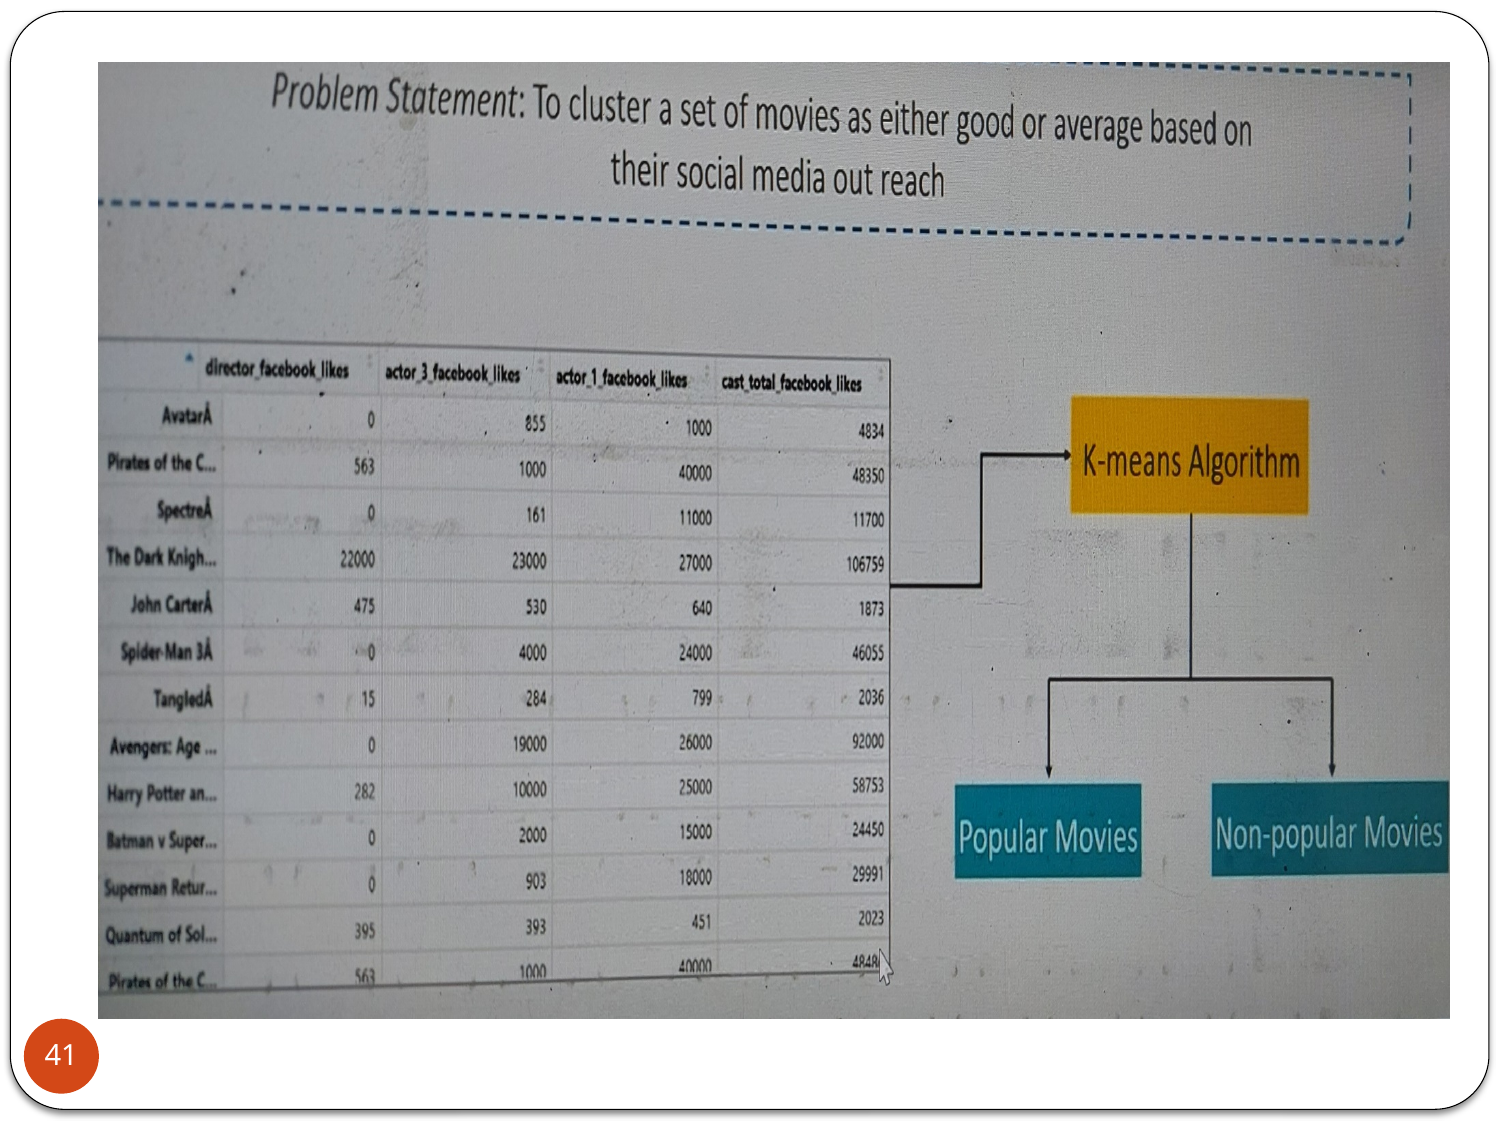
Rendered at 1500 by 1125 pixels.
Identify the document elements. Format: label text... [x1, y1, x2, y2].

picture [98, 62, 1451, 1019]
slide_number 41 [23, 1018, 99, 1094]
